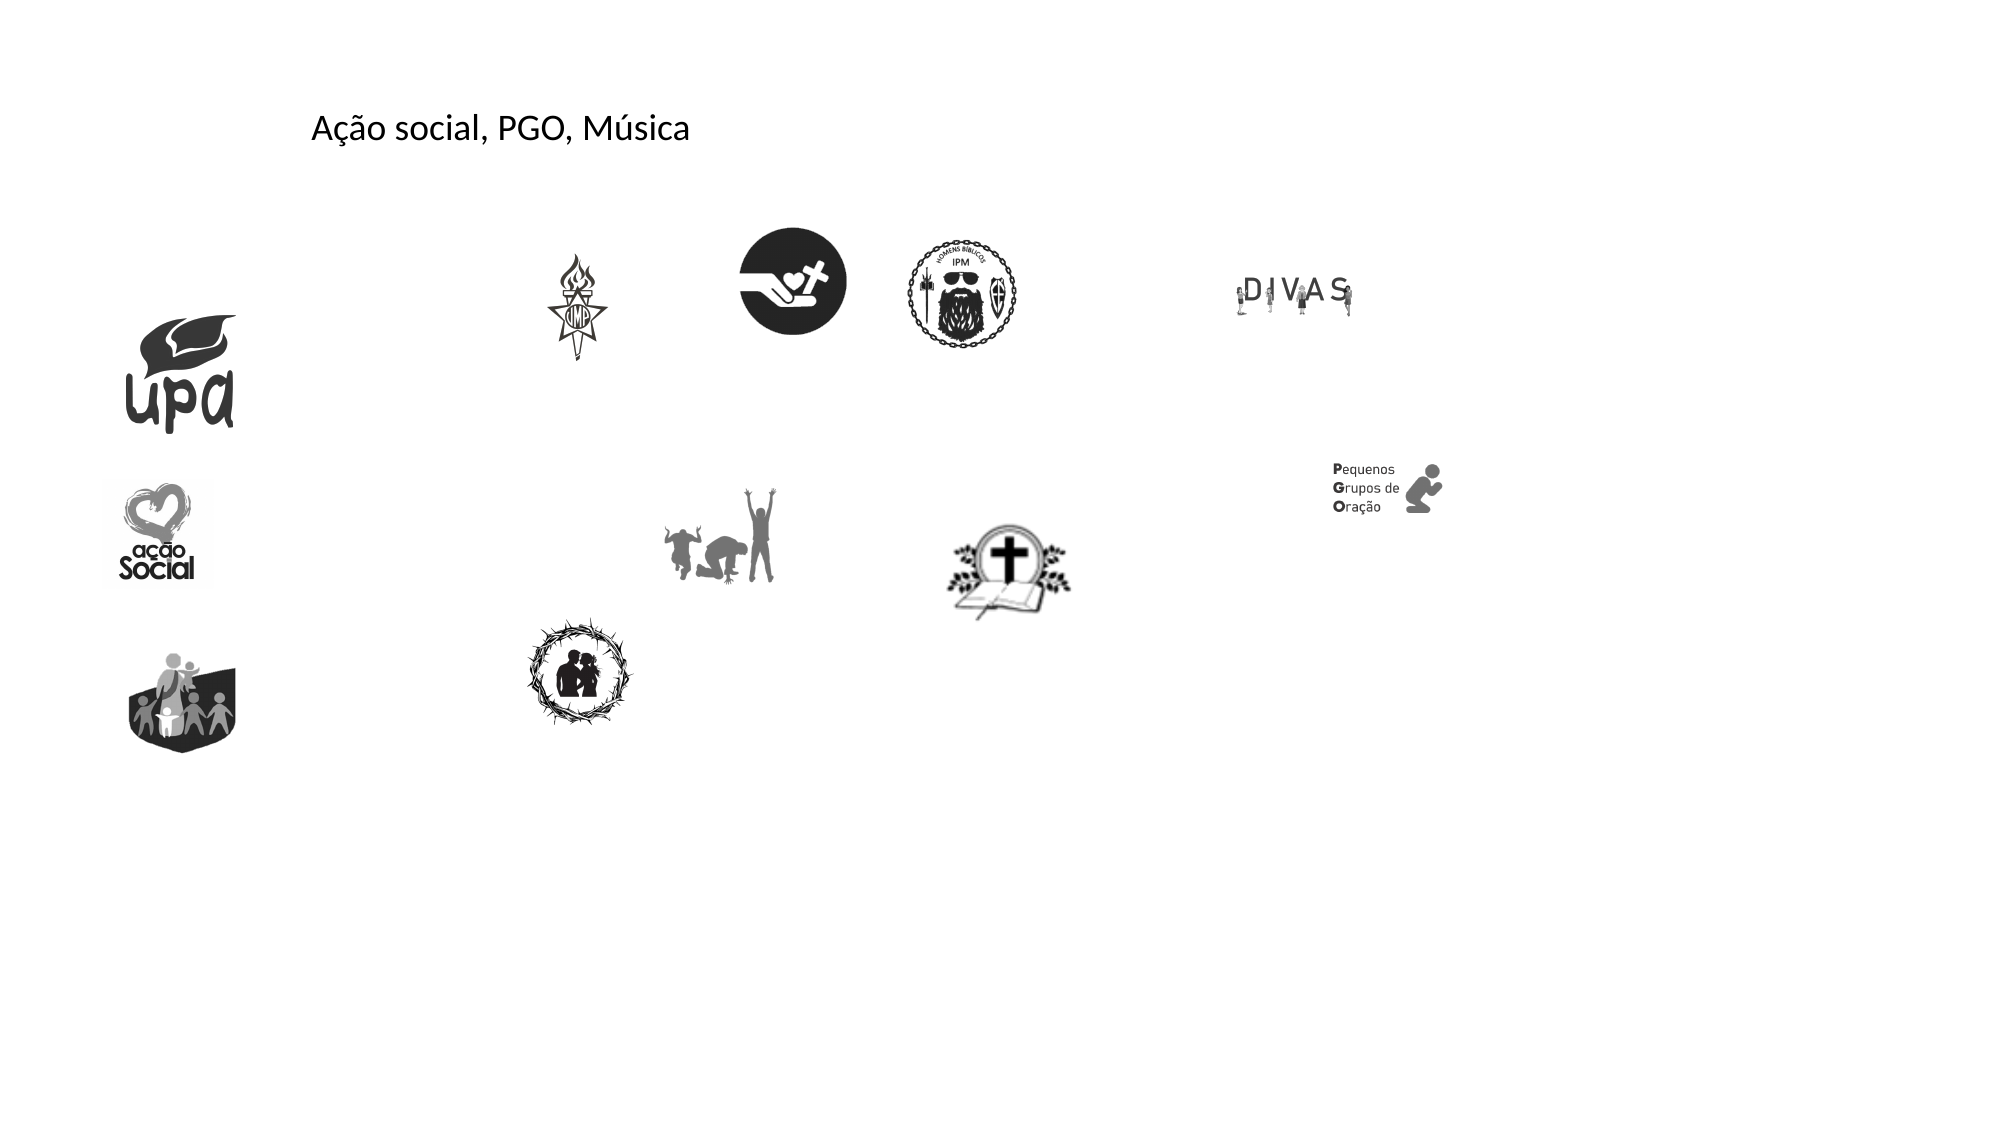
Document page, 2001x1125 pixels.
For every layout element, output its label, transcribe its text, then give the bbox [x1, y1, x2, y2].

picture [102, 479, 214, 589]
picture [126, 315, 236, 434]
picture [907, 239, 1017, 349]
picture [126, 647, 240, 757]
picture [1323, 433, 1448, 543]
picture [525, 616, 635, 726]
text_box Ação social, PGO, Música [296, 95, 707, 156]
picture [525, 252, 631, 362]
picture [738, 226, 848, 336]
picture [662, 479, 788, 598]
picture [945, 511, 1073, 630]
picture [1229, 239, 1359, 349]
